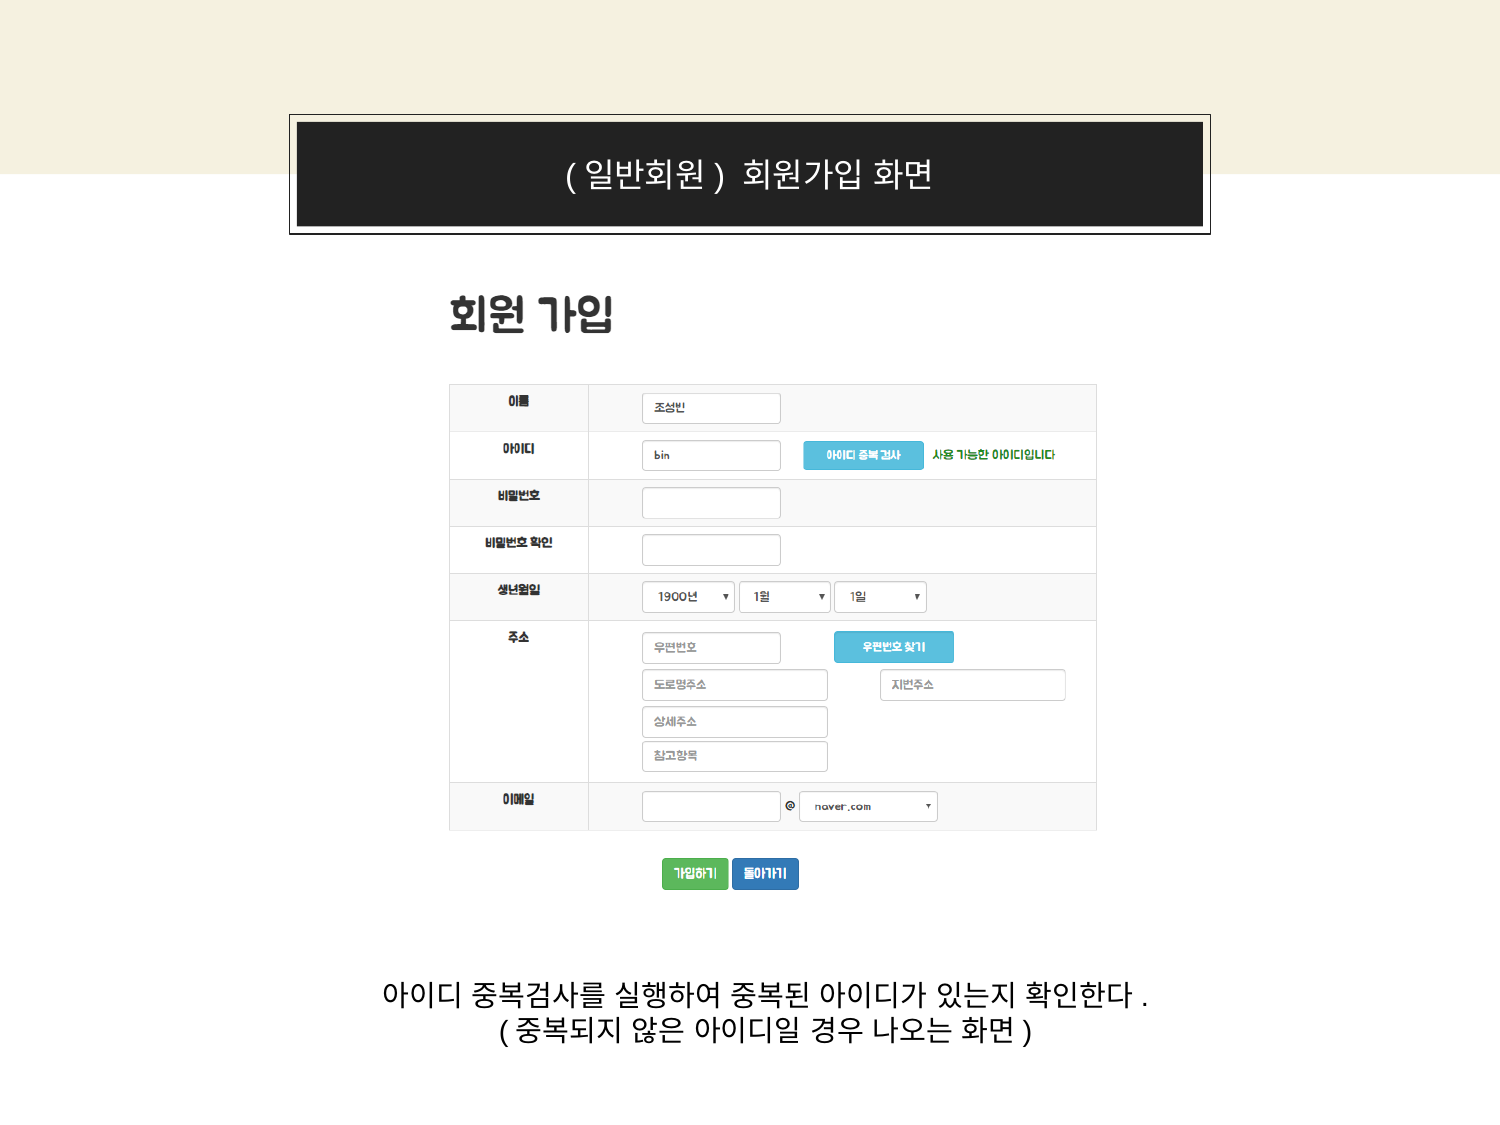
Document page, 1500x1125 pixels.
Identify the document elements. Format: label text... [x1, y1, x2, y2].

title (일반회원) 회원가입 화면 [296, 121, 1203, 227]
picture [378, 269, 1141, 931]
text_box 아이디 중복검사를 실행하여 중복된 아이디가 있는지 확인한다. (중복되지 않은 아이디일 경우 나오는 화면) [201, 969, 1330, 1056]
